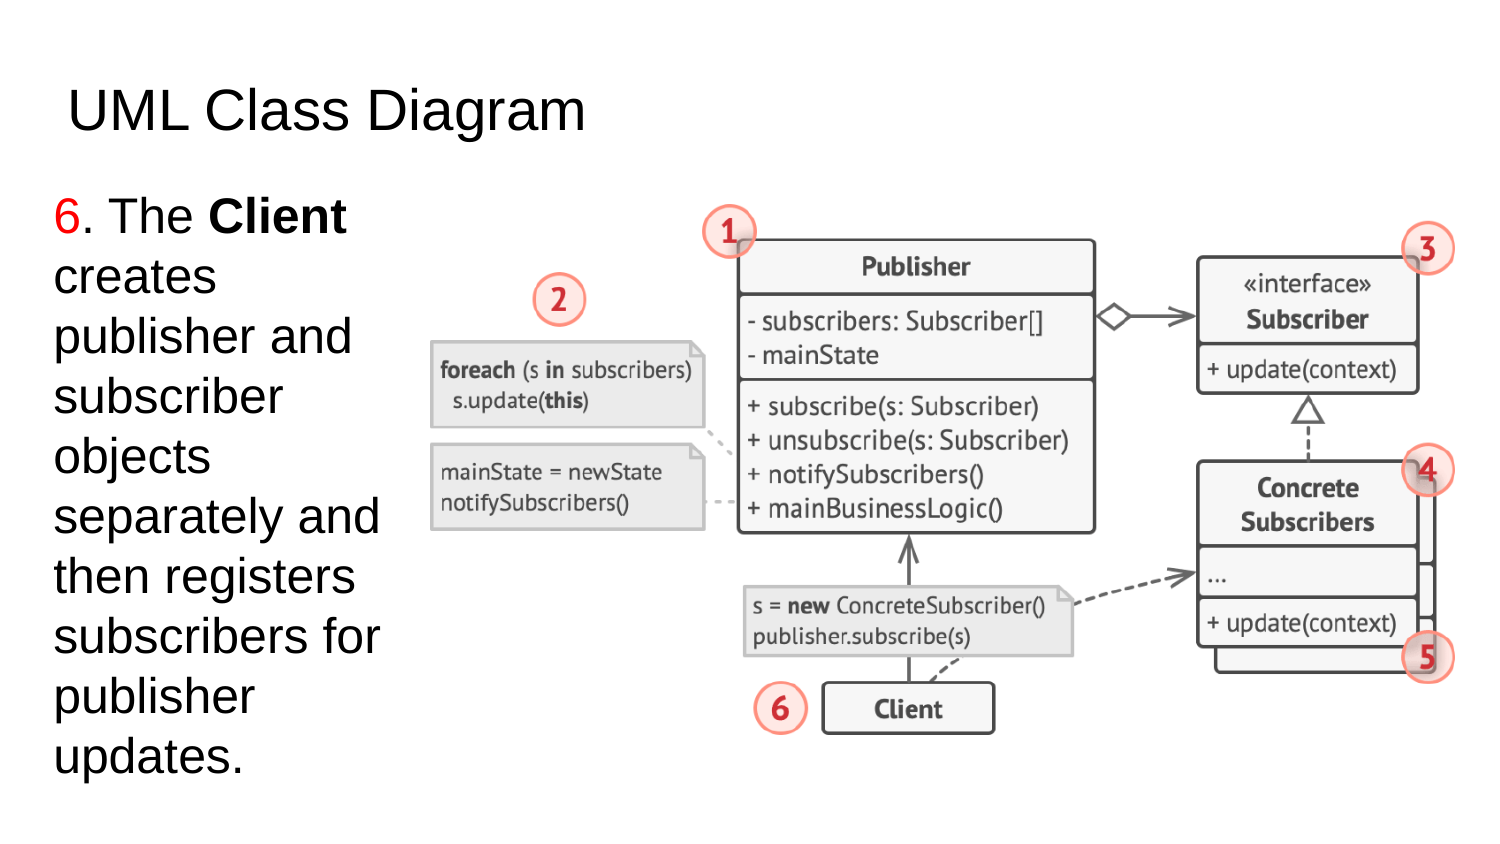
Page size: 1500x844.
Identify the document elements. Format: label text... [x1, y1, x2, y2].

picture [396, 193, 1500, 778]
title UML Class Diagram [52, 20, 1280, 192]
text_box 6. The Client creates publisher and subscriber objects separately and then registers subscribers for publisher updates. [38, 176, 403, 792]
